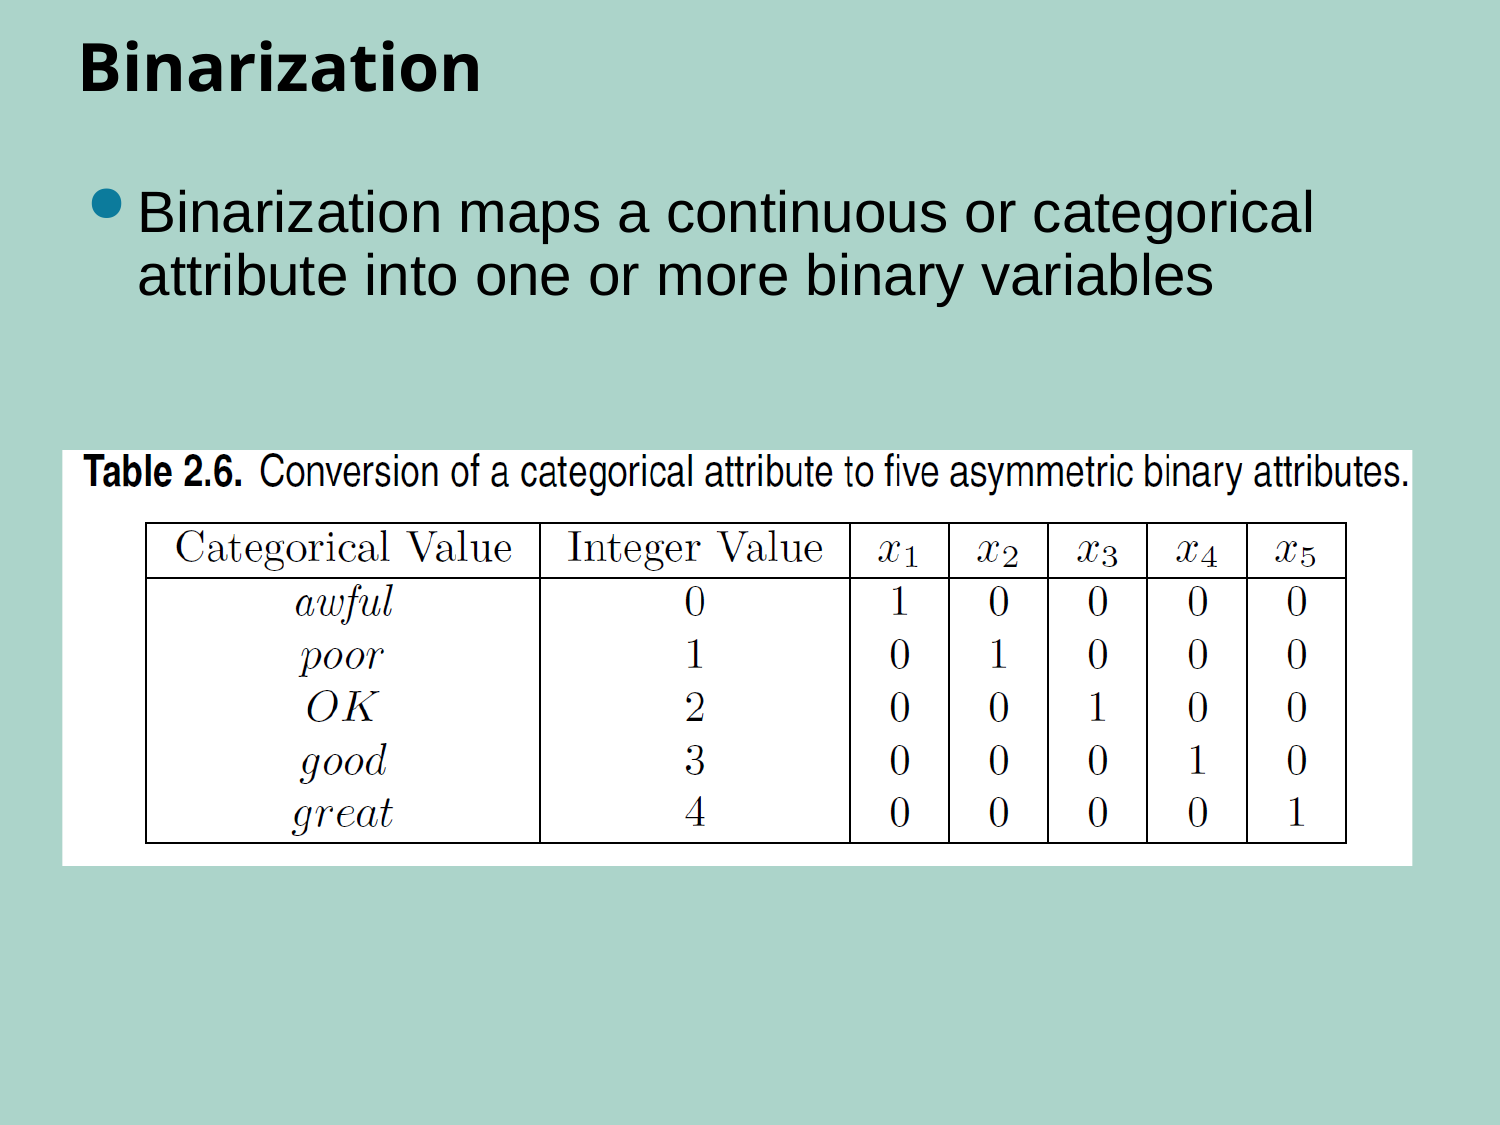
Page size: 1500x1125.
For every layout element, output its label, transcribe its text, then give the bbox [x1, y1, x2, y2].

list Binarization maps a continuous or categorical attribute into one or more binary variables [75, 174, 1440, 1025]
picture [62, 449, 1413, 866]
title Binarization [62, 24, 1421, 113]
